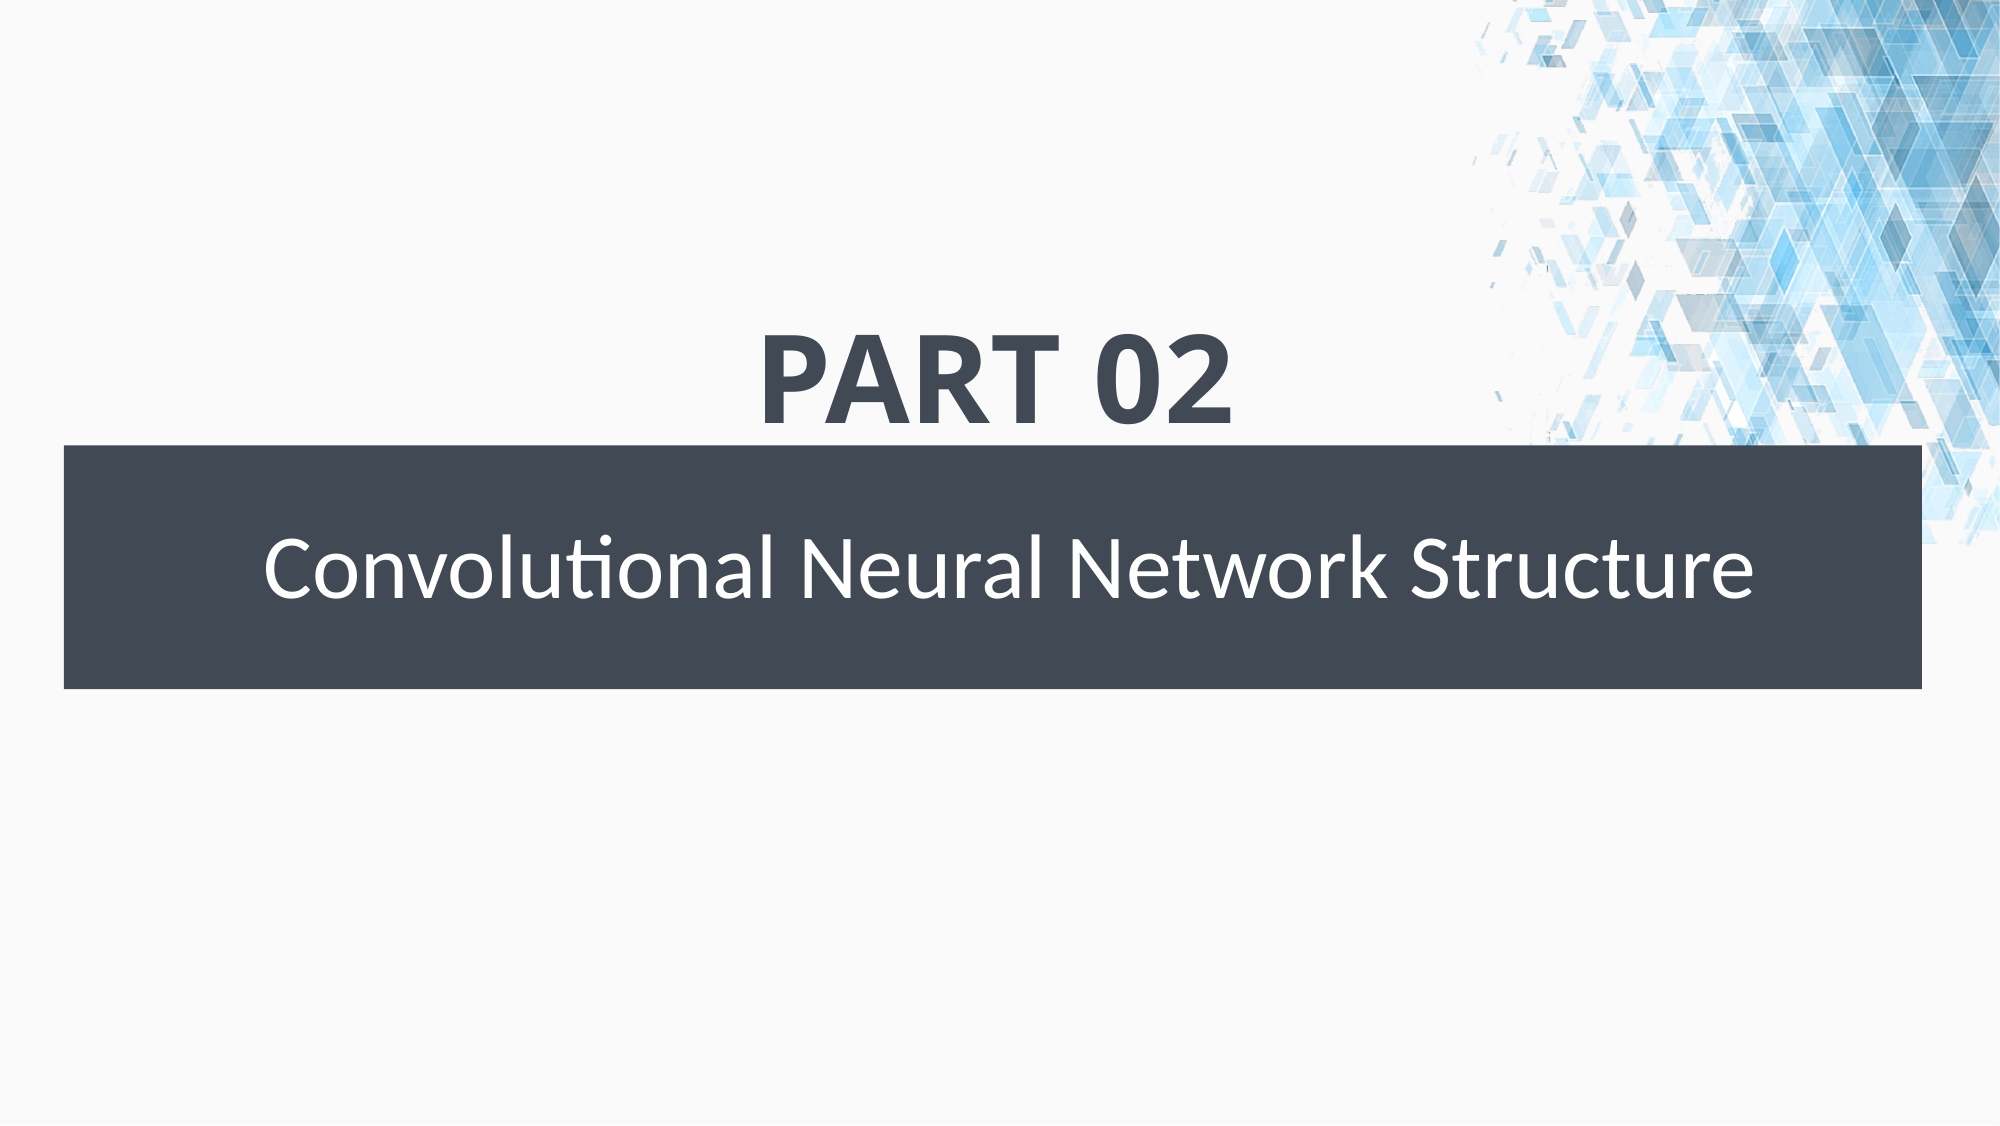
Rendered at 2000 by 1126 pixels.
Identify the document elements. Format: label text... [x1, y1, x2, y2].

text_box Convolutional Neural Network Structure [243, 497, 1904, 627]
text_box PART 02 [639, 292, 1351, 456]
text_box [63, 444, 1923, 690]
picture [1466, 0, 2000, 547]
